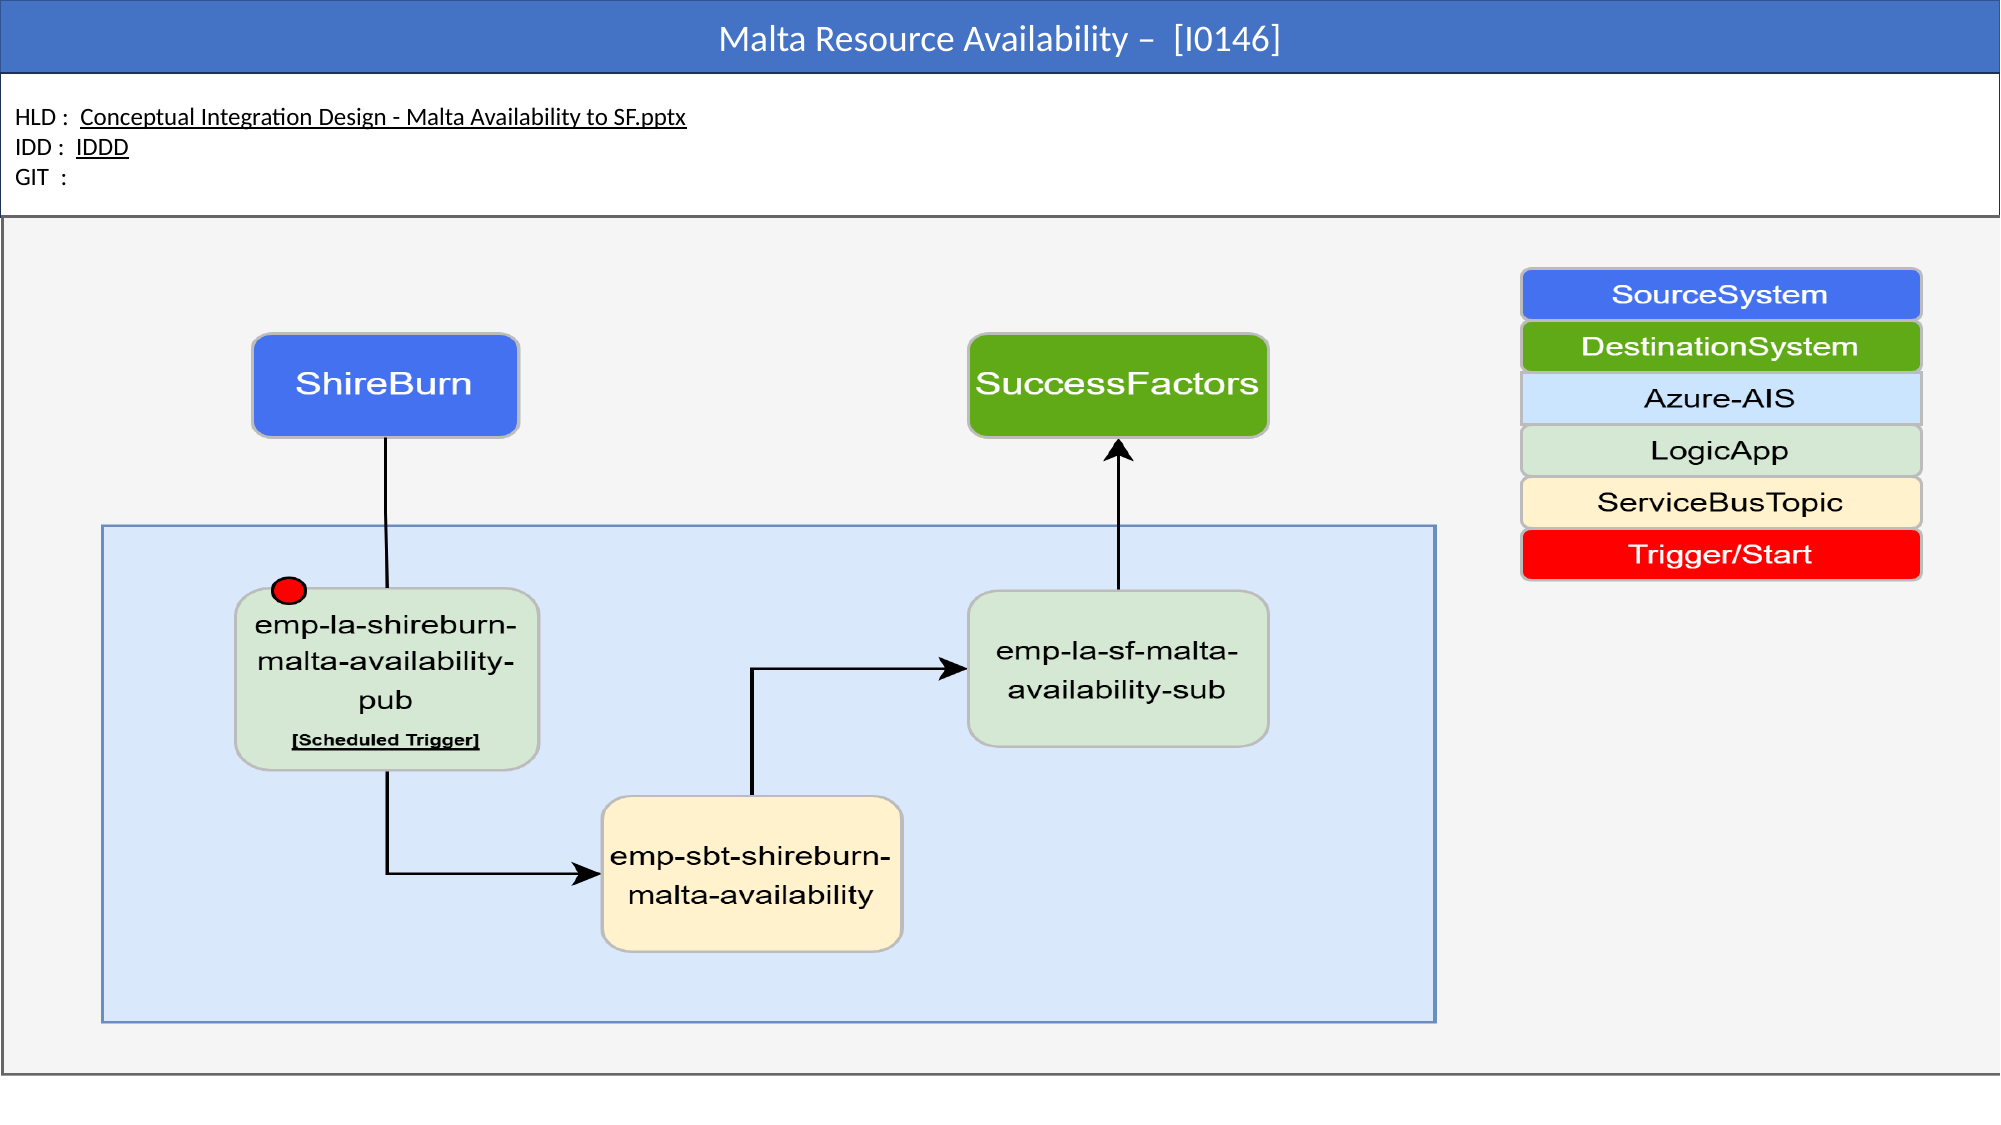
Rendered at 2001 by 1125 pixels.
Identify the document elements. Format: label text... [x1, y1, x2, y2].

text_box Malta Resource Availability – [I0146] [0, 0, 2000, 72]
picture [0, 189, 2000, 1101]
text_box HLD : Conceptual Integration Design - Malta Availability to SF.pptx IDD : IDDD GIT : [0, 72, 2000, 189]
